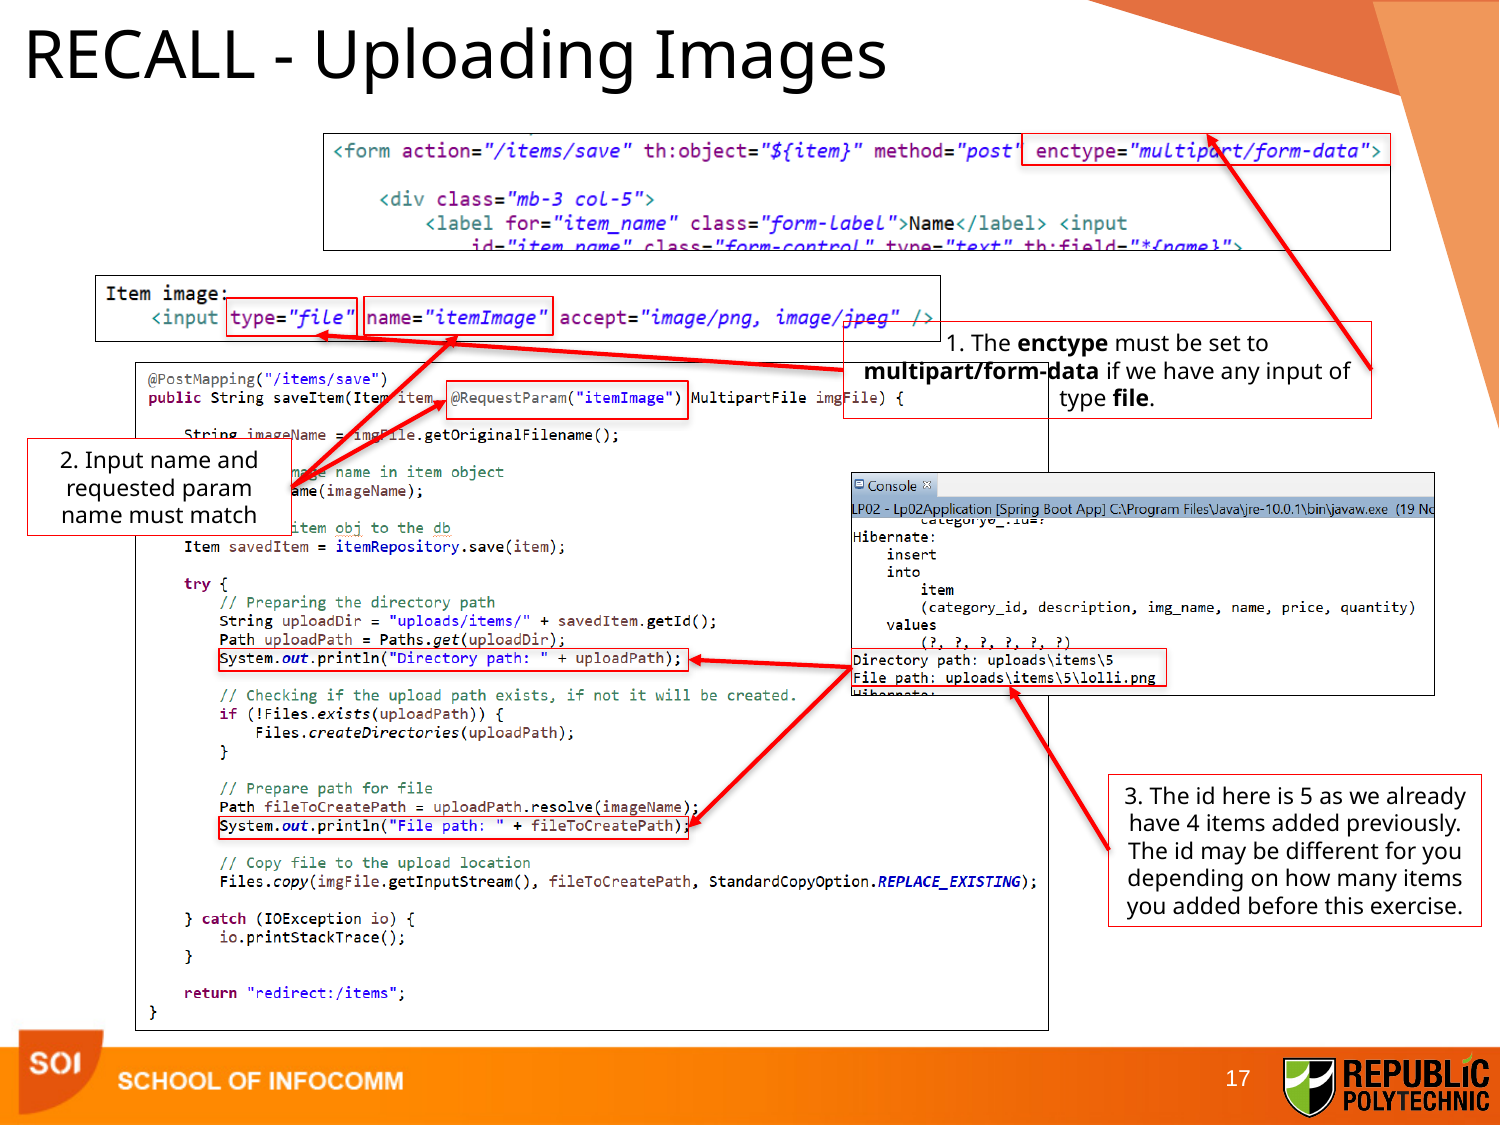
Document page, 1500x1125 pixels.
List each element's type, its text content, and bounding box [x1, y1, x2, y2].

title RECALL - Uploading Images [8, 4, 1028, 105]
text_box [291, 334, 459, 488]
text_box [291, 399, 447, 488]
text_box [688, 659, 852, 666]
picture [0, 0, 1500, 1125]
text_box 3. The id here is 5 as we already have 4 items added previously. The id may be different for you depending on how many items you added before this exercise. [1108, 774, 1482, 927]
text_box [1008, 685, 1110, 852]
text_box 2. Input name and requested param name must match [27, 438, 129, 536]
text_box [459, 334, 844, 359]
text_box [688, 666, 852, 828]
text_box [1206, 133, 1372, 359]
slide_number 17 [1210, 1056, 1500, 1117]
text_box 1. The enctype must be set to multipart/form-data if we have any input of type file. [848, 321, 1372, 419]
